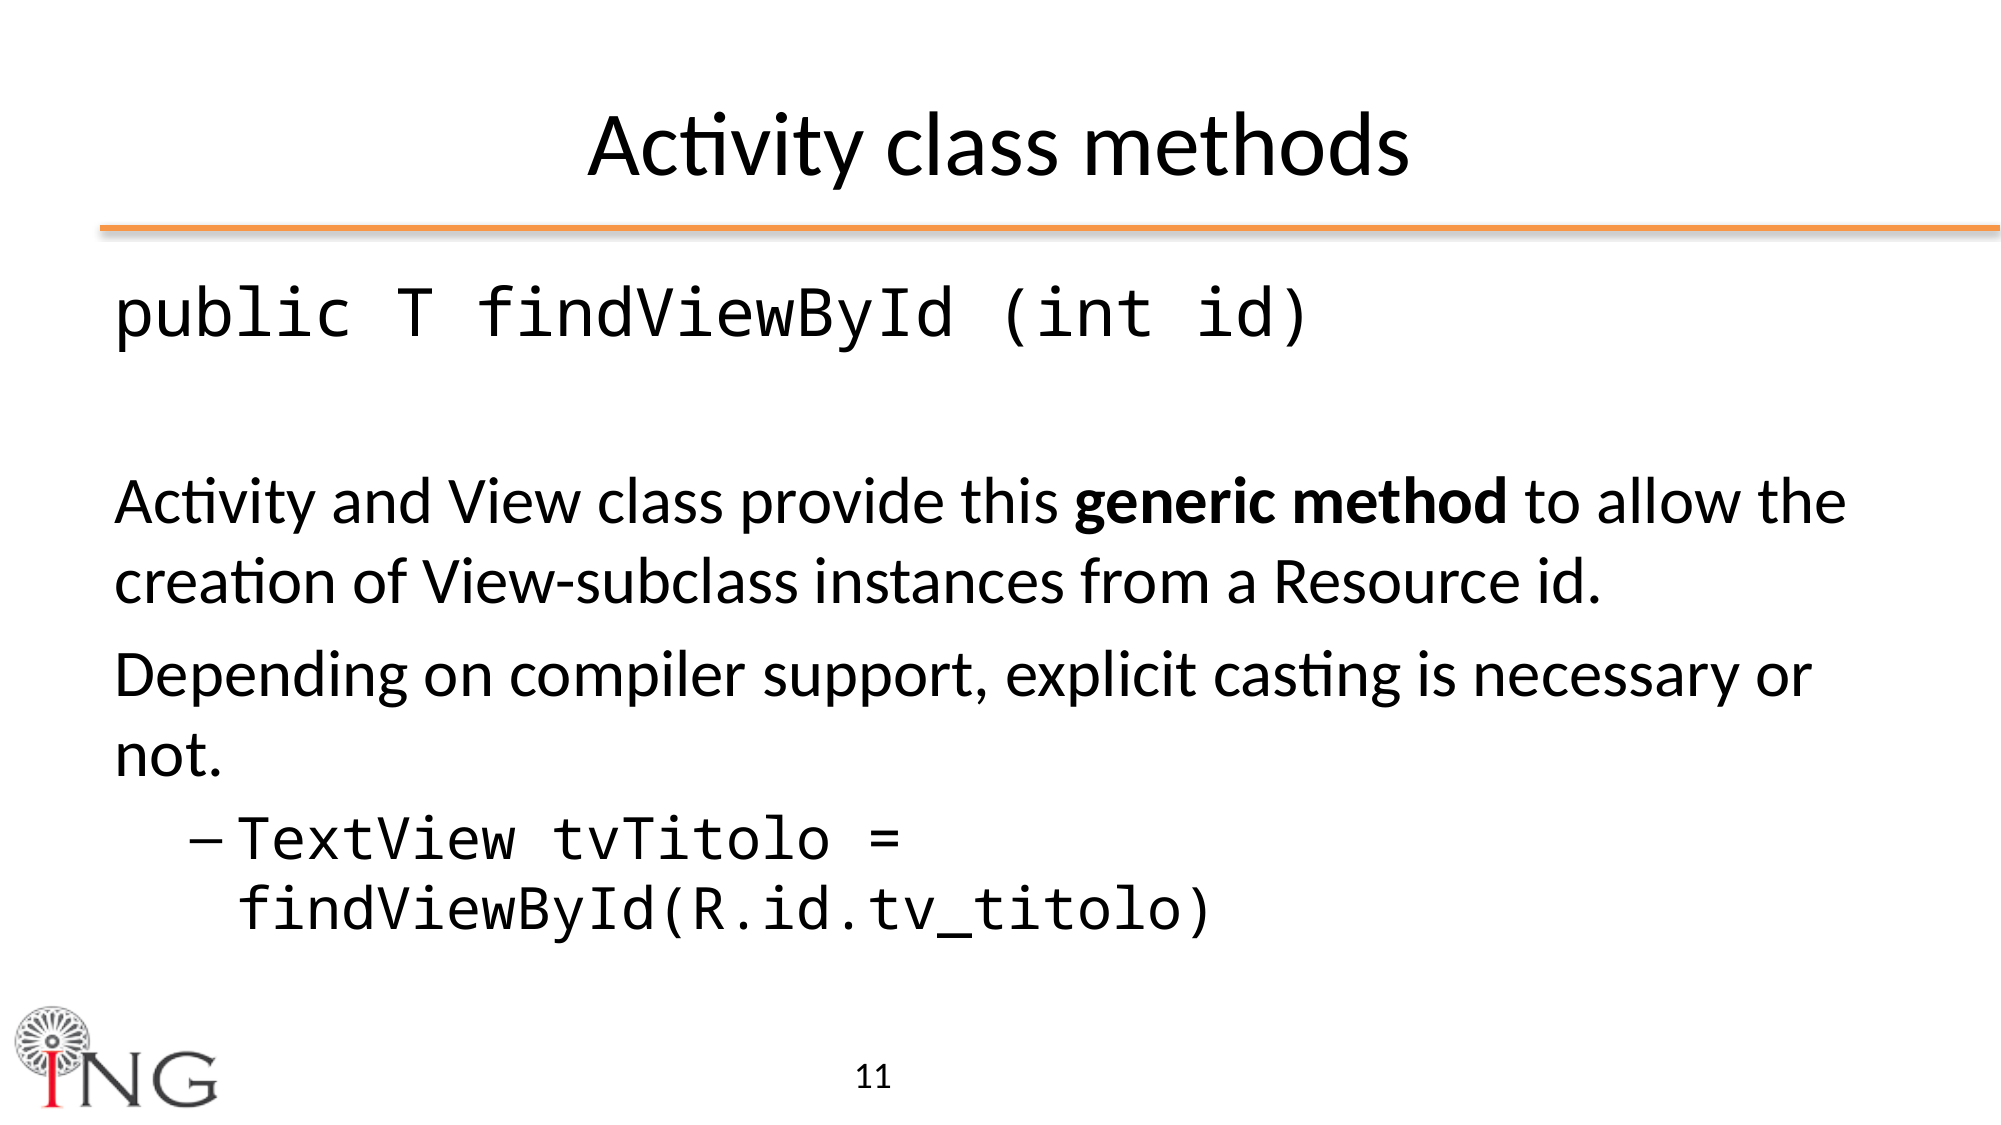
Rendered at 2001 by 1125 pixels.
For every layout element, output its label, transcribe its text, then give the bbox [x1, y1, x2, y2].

picture [0, 987, 244, 1125]
title Activity class methods [99, 45, 1900, 233]
slide_number 11 [839, 1043, 1900, 1104]
list public T findViewById (int id) Activity and View class provide this generic method to allow the creation of View-subclass instances from a Resource id. Depending on compiler support, explicit casting is necessary or not. TextView tvTitolo = findViewById(R.id.tv_titolo) [99, 262, 1900, 1005]
